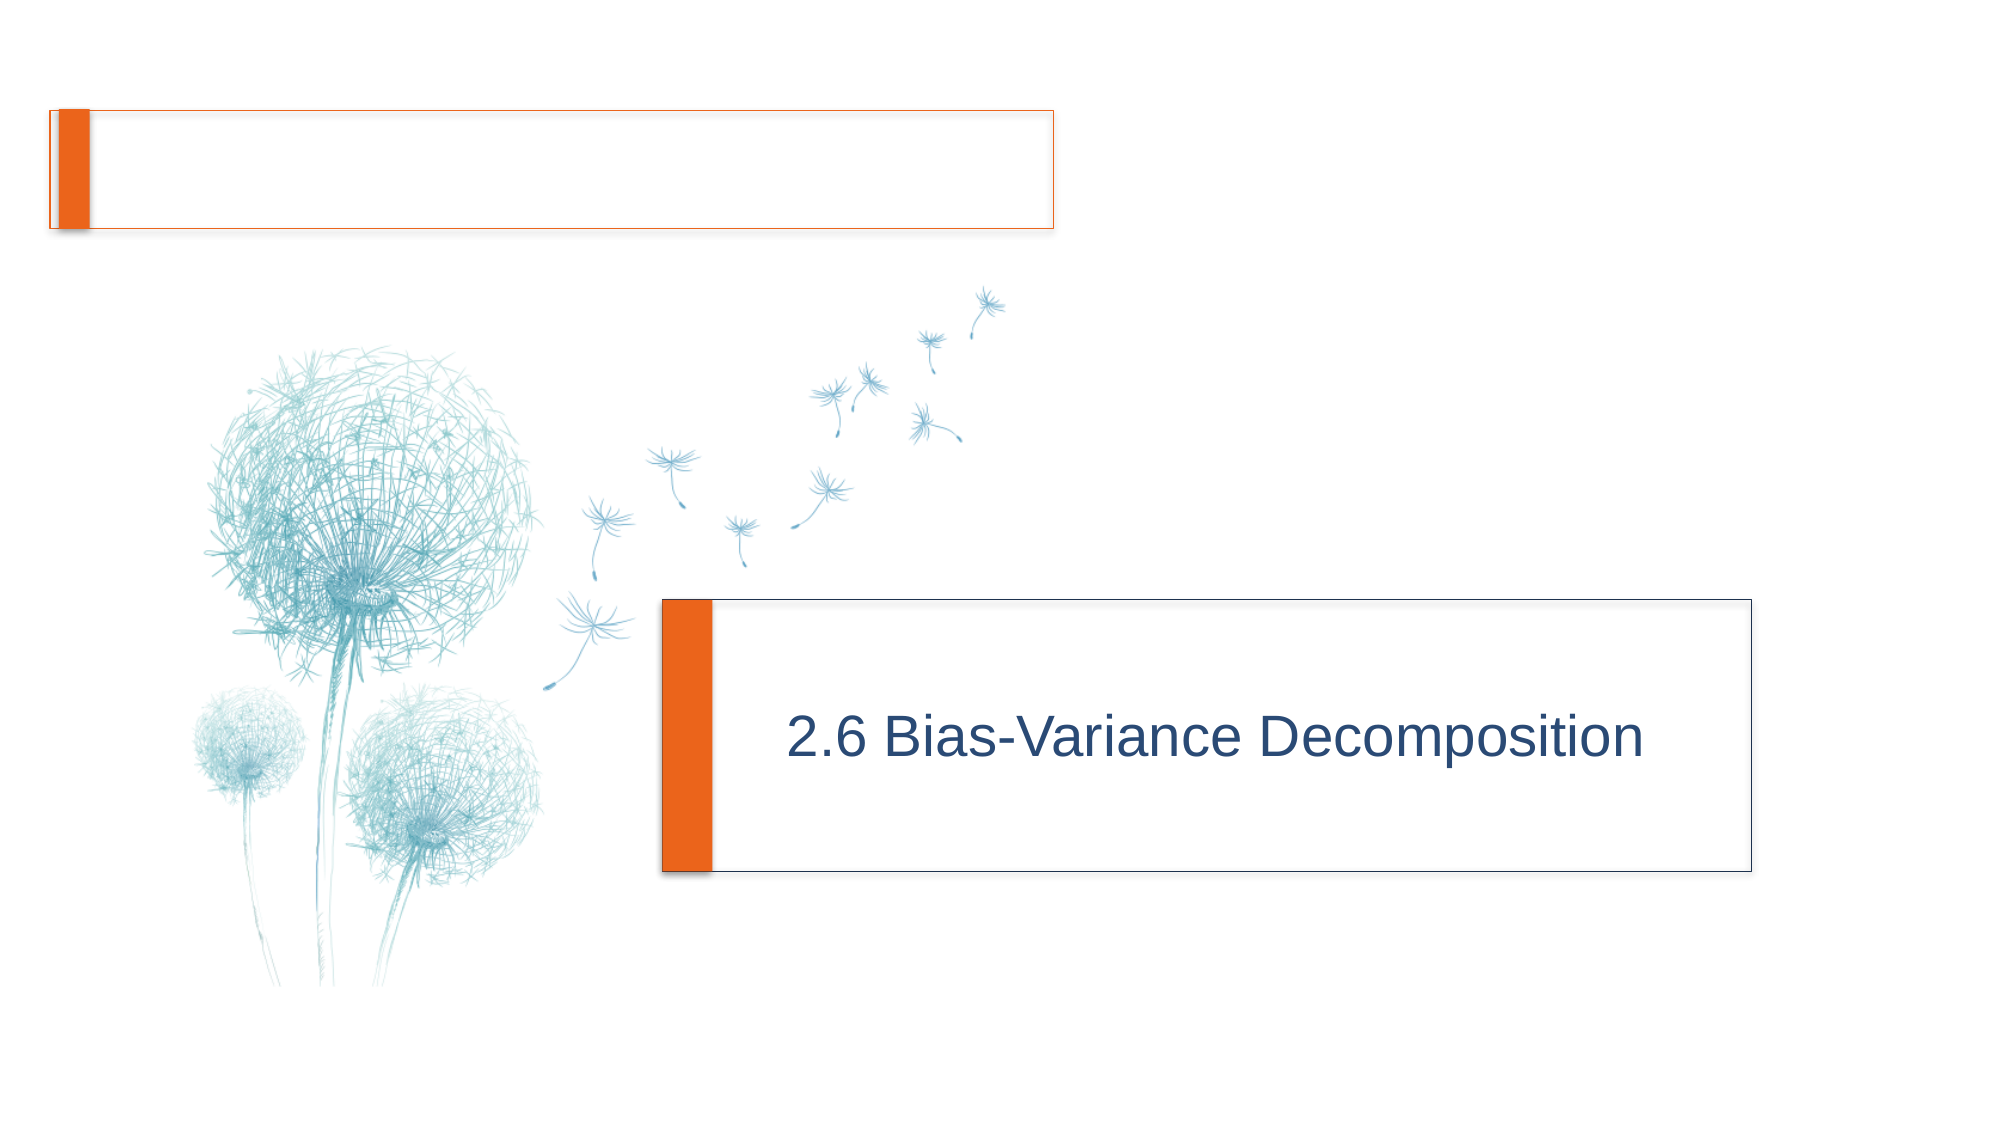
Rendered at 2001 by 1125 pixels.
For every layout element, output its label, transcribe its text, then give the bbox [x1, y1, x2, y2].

title 2.6 Bias-Variance Decomposition [712, 627, 1721, 838]
